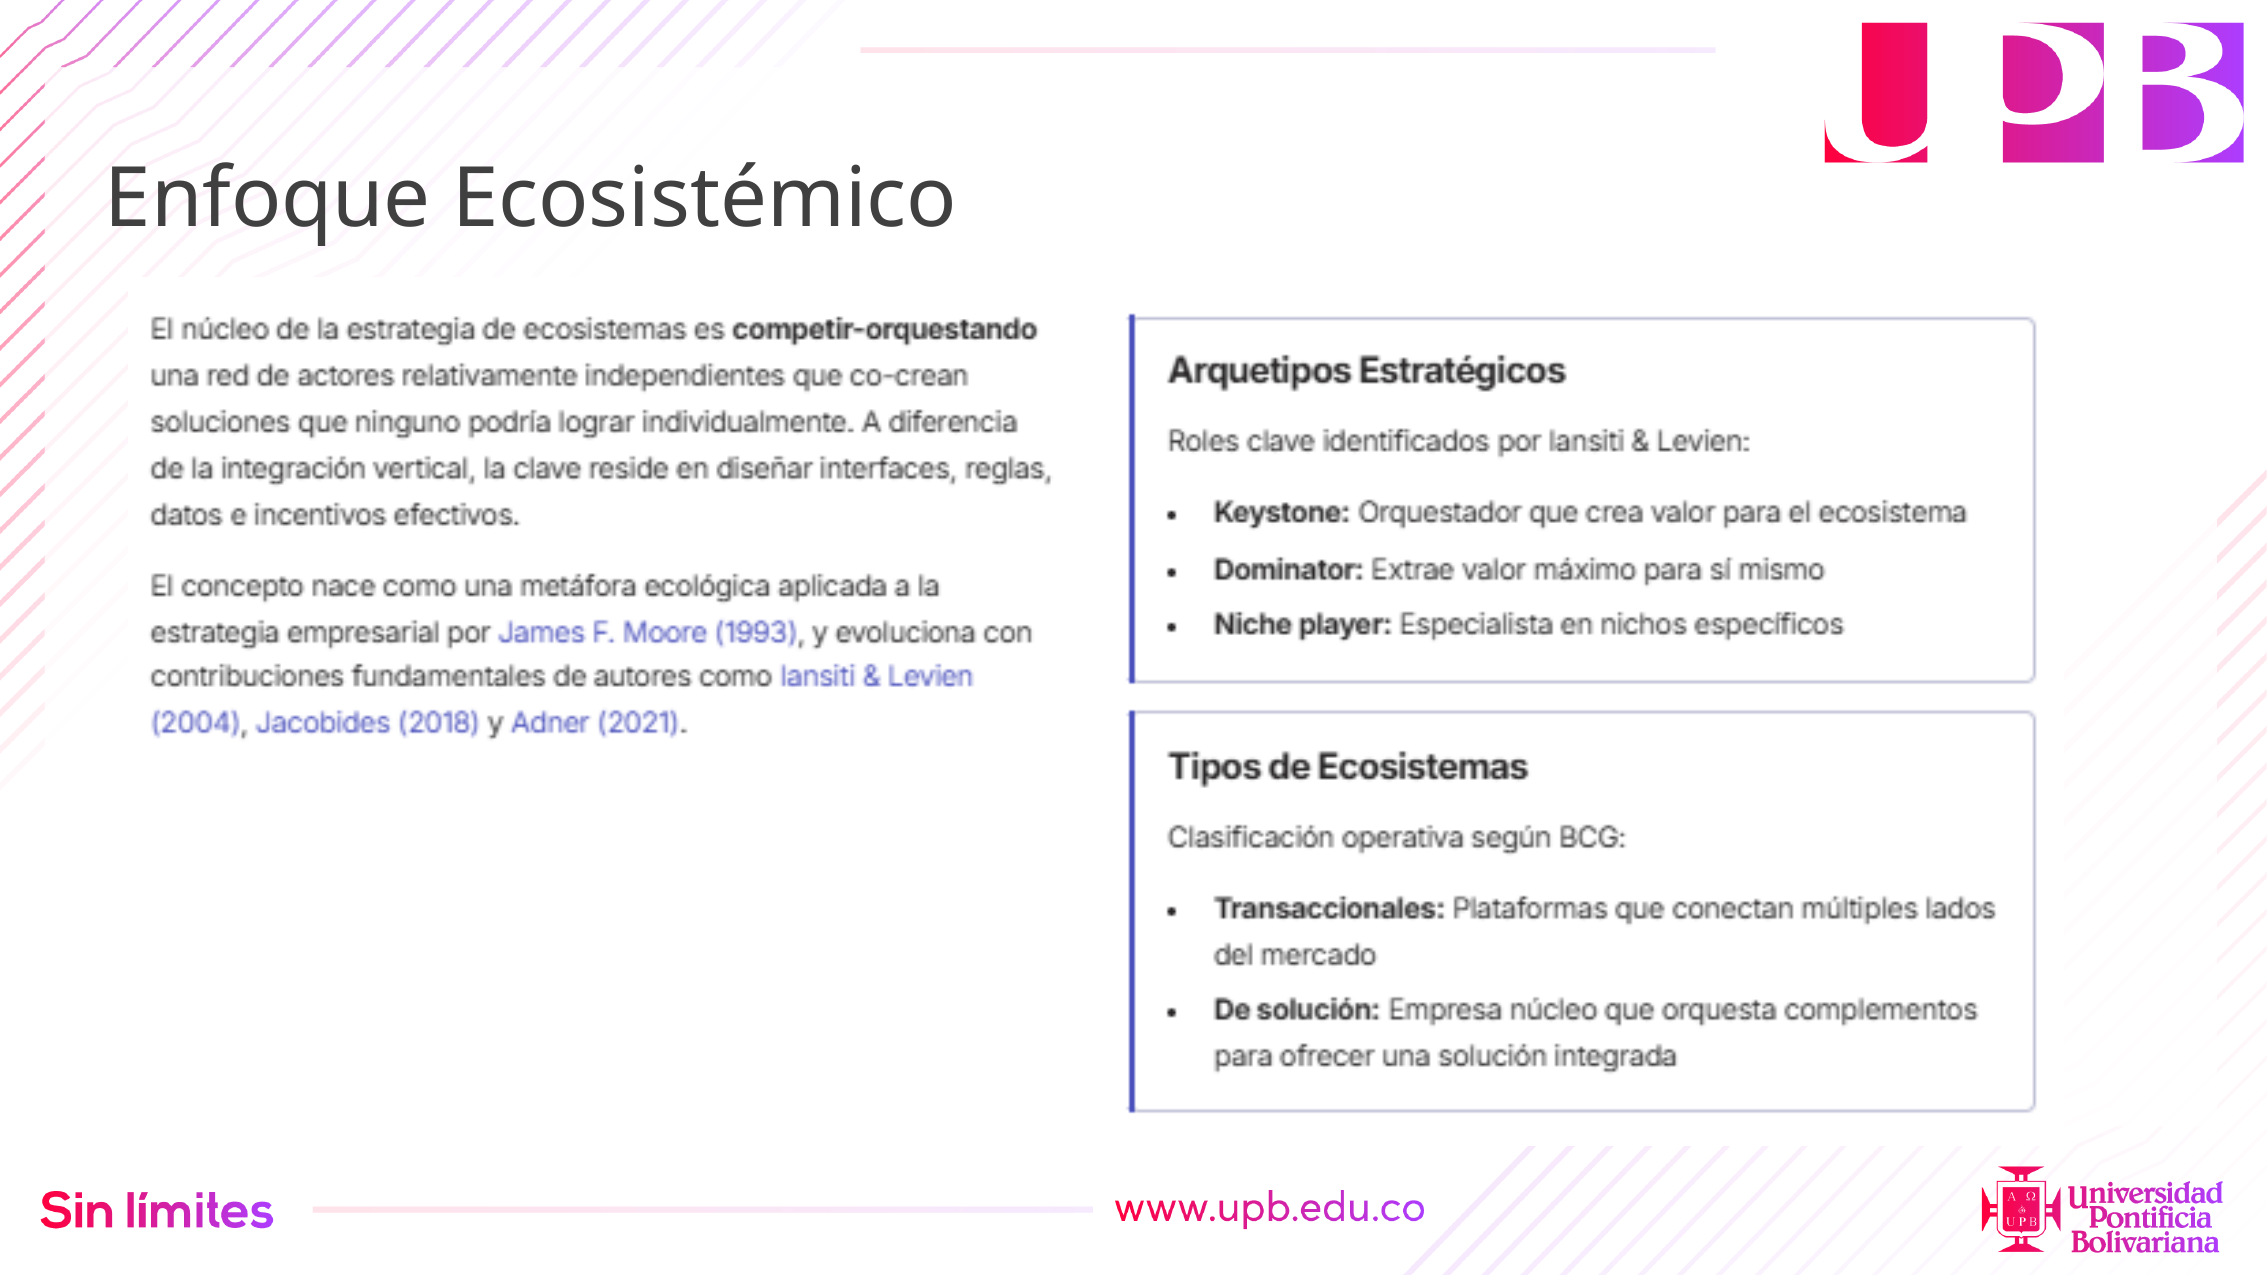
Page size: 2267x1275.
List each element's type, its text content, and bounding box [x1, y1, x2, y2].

picture [0, 0, 2267, 1275]
text_box Enfoque Ecosistémico [90, 147, 1809, 278]
